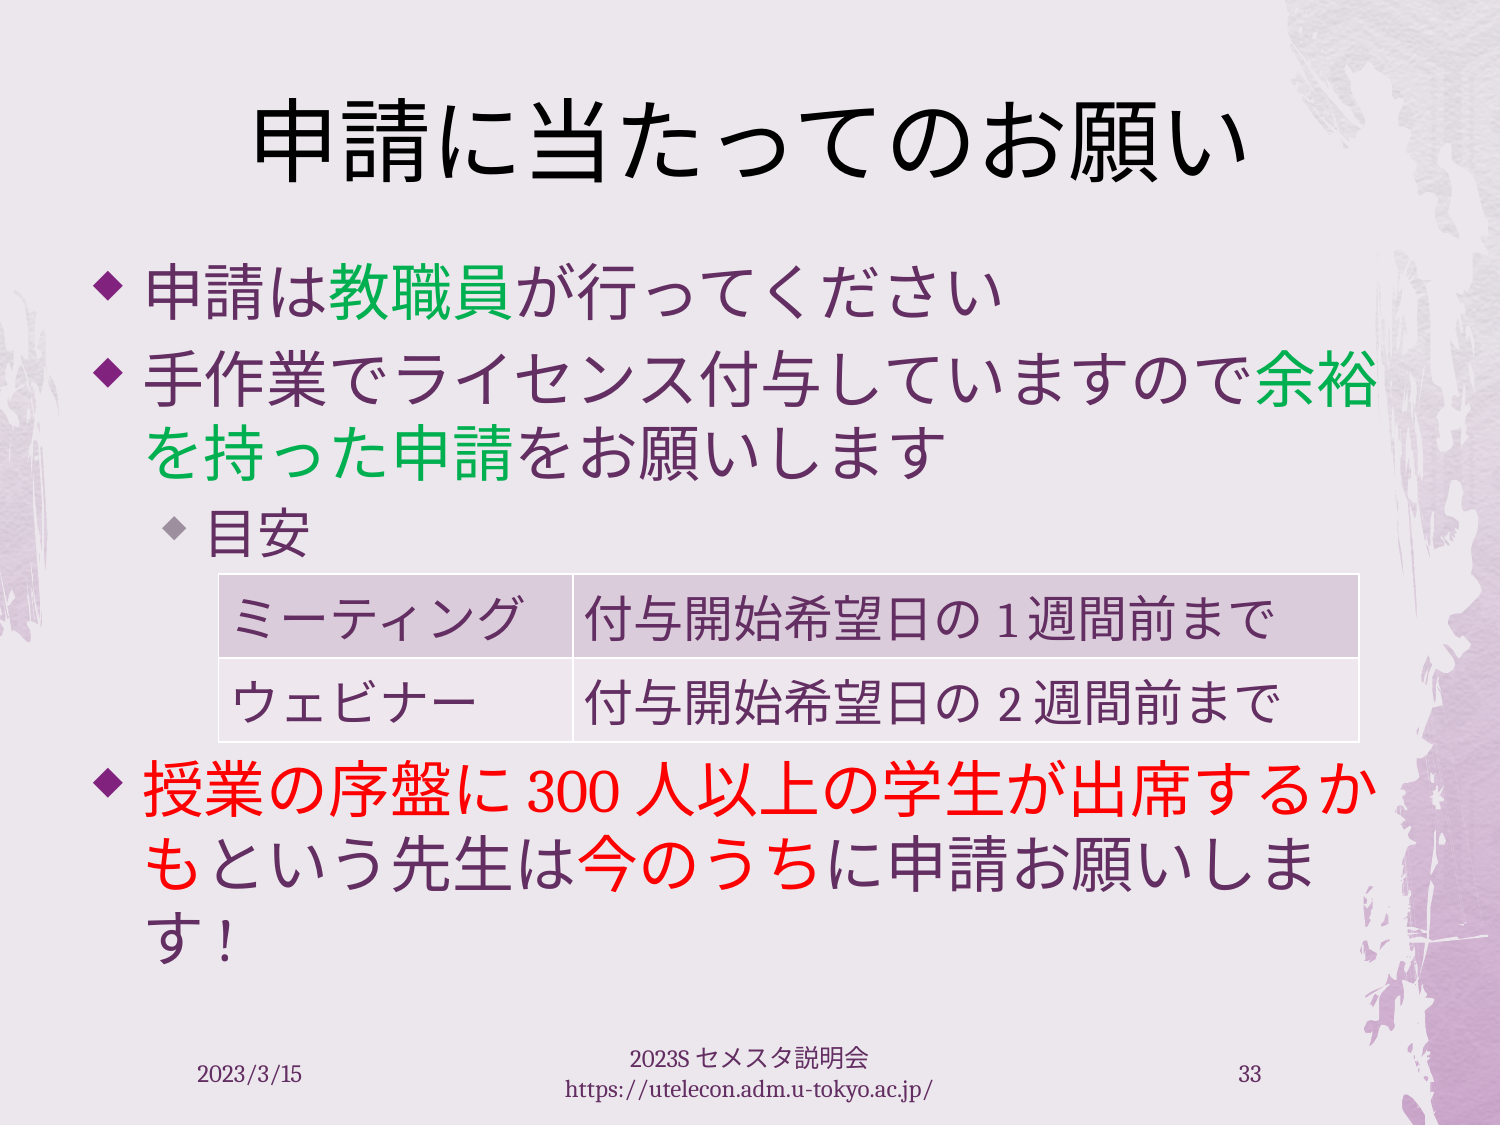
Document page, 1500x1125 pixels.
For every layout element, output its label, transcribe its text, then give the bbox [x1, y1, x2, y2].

list 申請は教職員が行ってください 手作業でライセンス付与していますので余裕を持った申請をお願いします 目安 授業の序盤に300人以上の学生が出席するかもという先生は今のうちに申請お願いします! [75, 246, 1425, 989]
slide_number 33 [1074, 1042, 1425, 1103]
title 申請に当たってのお願い [75, 45, 1425, 233]
table_cell ウェビナー [219, 659, 572, 741]
table_header ミーティング [219, 575, 572, 657]
table_header 付与開始希望日の1週間前まで [574, 575, 1358, 657]
table_cell 付与開始希望日の2週間前まで [574, 659, 1358, 741]
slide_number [75, 1042, 425, 1103]
footer 2023Sセメスタ説明会 https://utelecon.adm.u-tokyo.ac.jp/ [512, 1042, 988, 1103]
